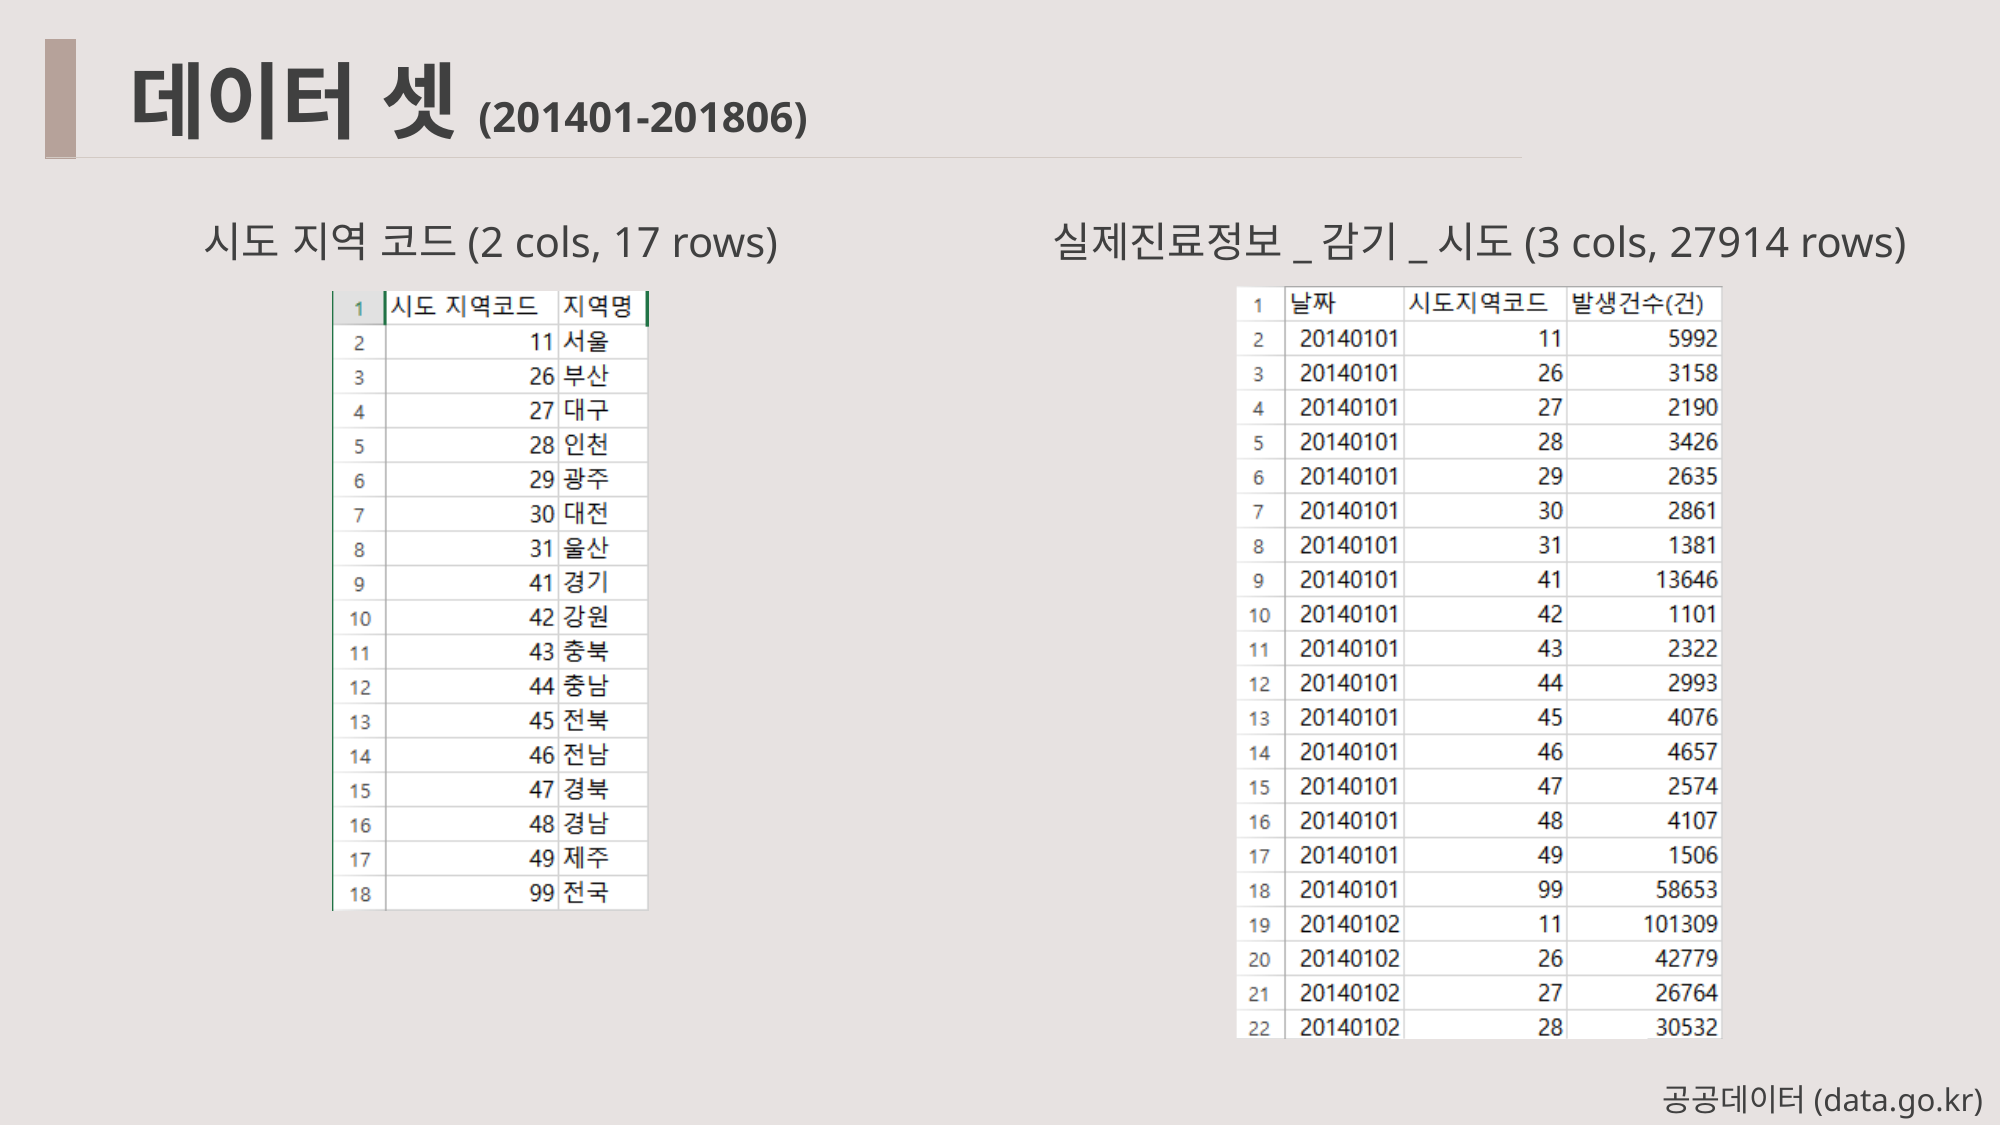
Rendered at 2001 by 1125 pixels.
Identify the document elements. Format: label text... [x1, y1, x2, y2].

text_box 공공데이터(data.go.kr) [1647, 1072, 1999, 1125]
text_box 시도 지역 코드(2 cols, 17 rows) [188, 208, 793, 274]
text_box 실제진료정보_감기_시도(3 cols, 27914 rows) [1037, 208, 1922, 274]
picture [1236, 286, 1723, 1039]
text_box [45, 39, 1523, 158]
picture [332, 291, 649, 911]
